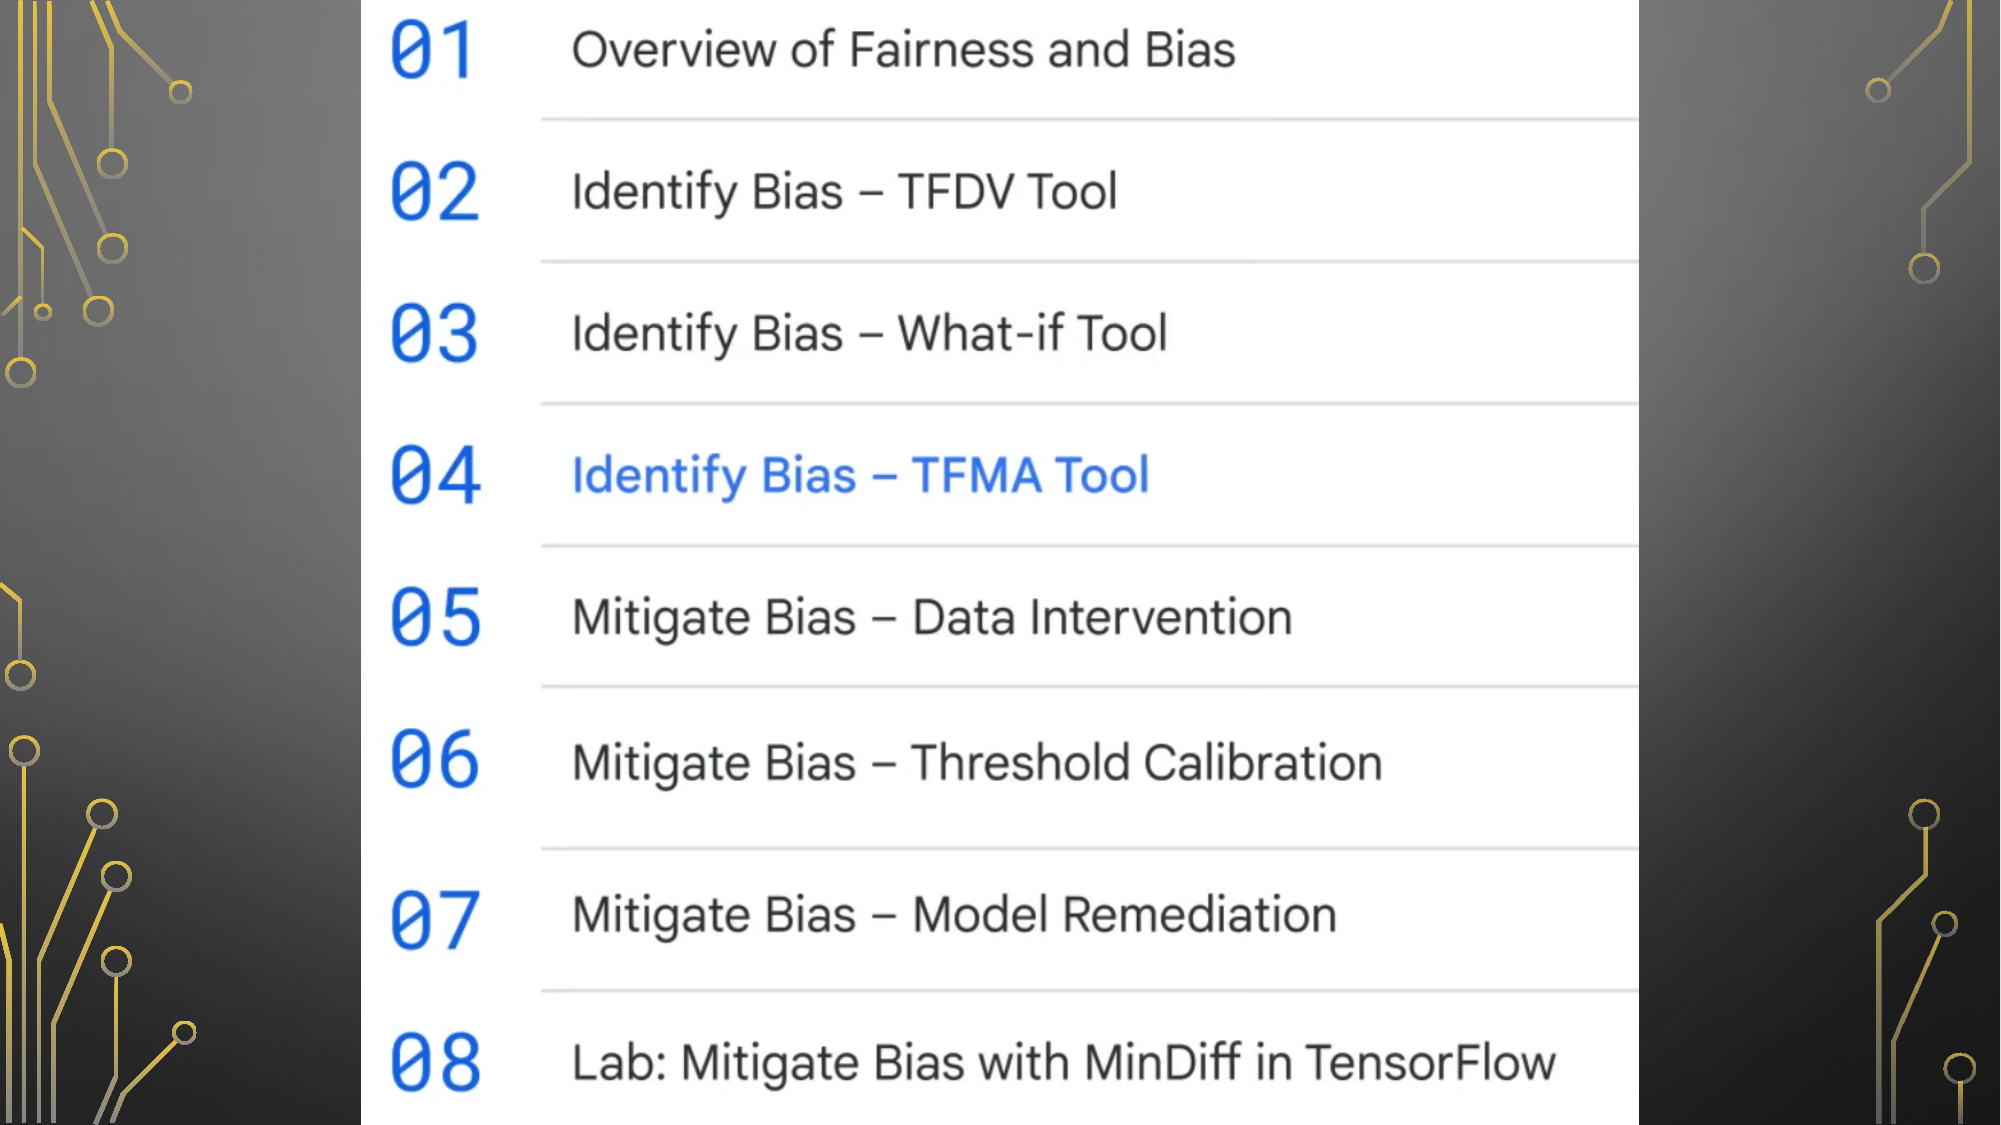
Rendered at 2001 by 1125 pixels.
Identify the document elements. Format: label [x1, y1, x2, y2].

picture [360, 0, 1639, 1125]
